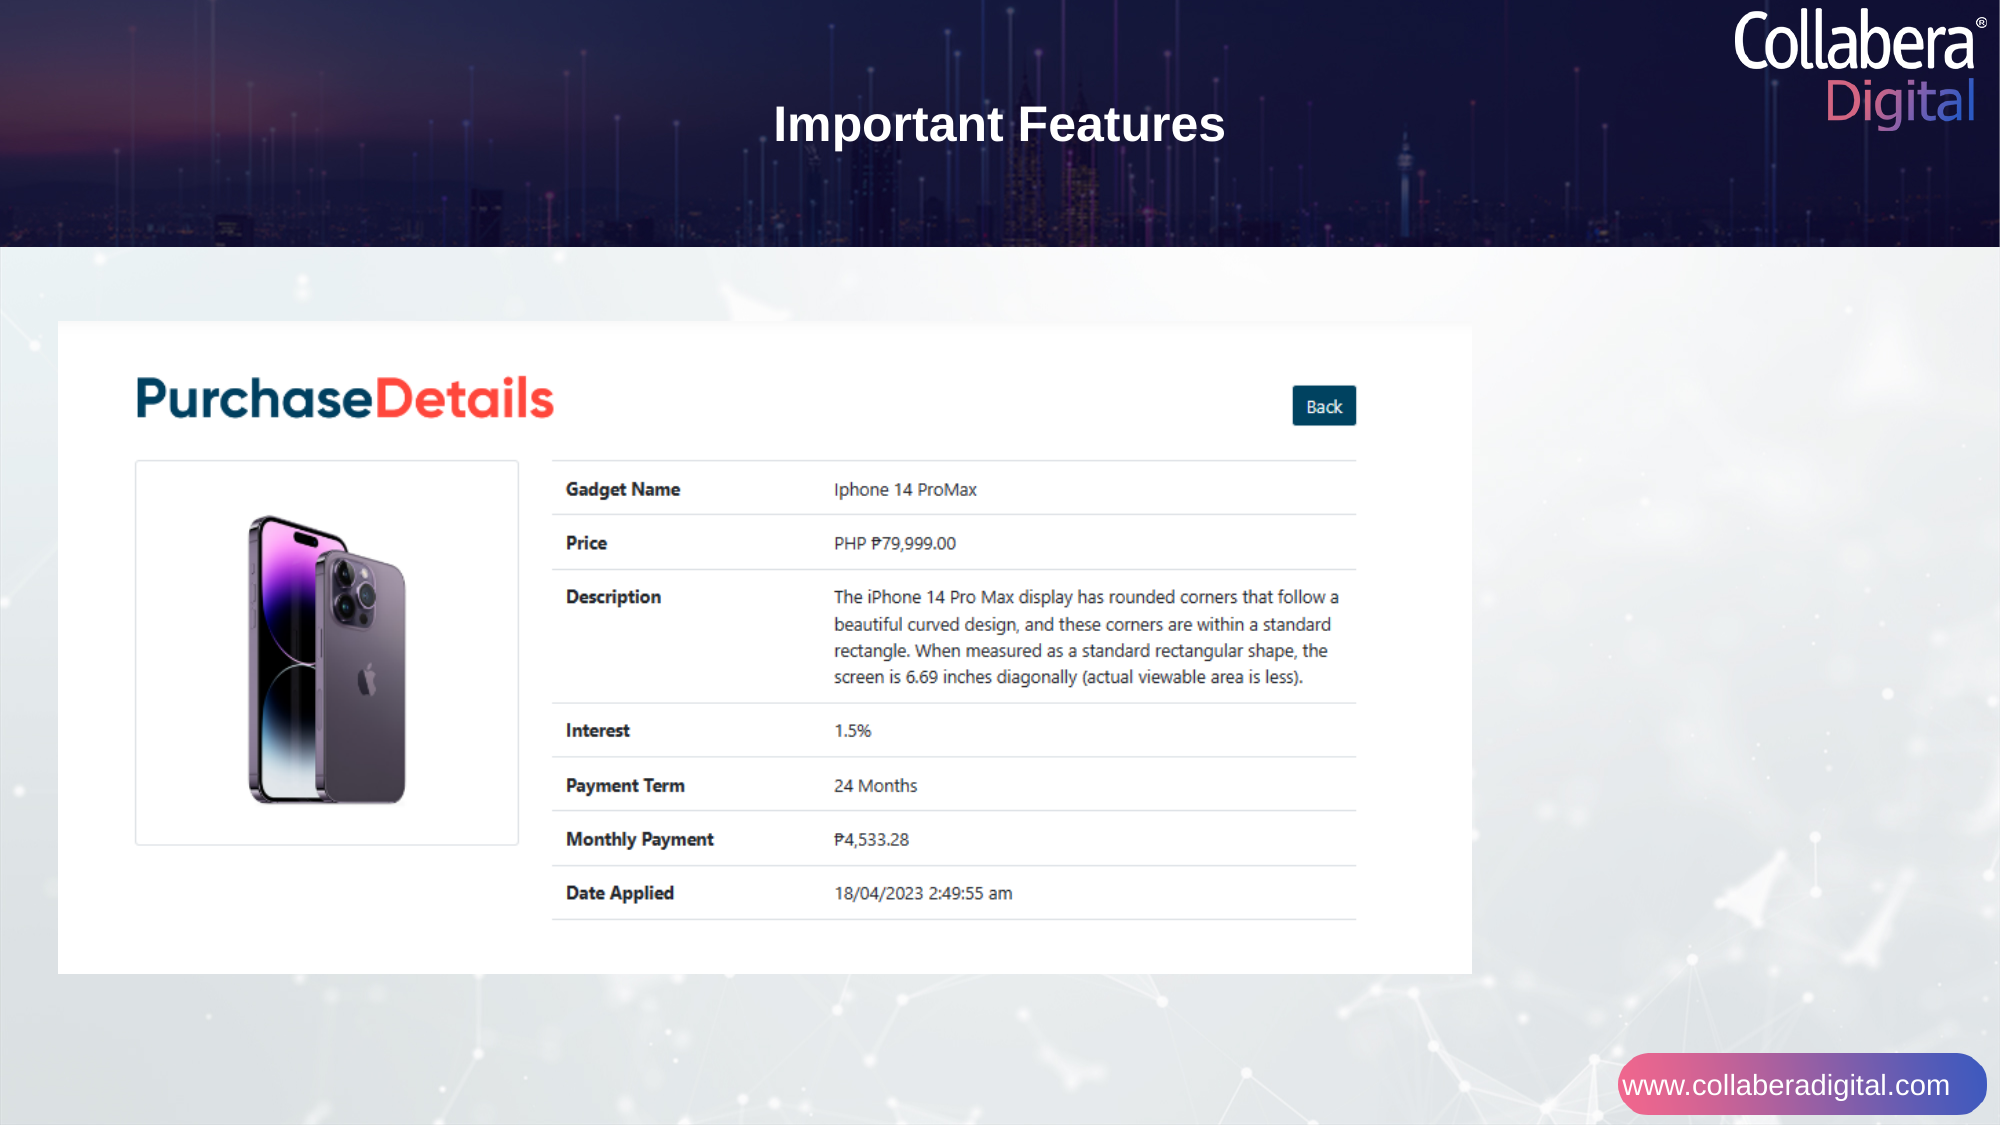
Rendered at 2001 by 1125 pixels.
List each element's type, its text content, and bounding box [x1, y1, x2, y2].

text_box Important Features [692, 84, 1307, 160]
picture [0, 0, 2000, 1125]
